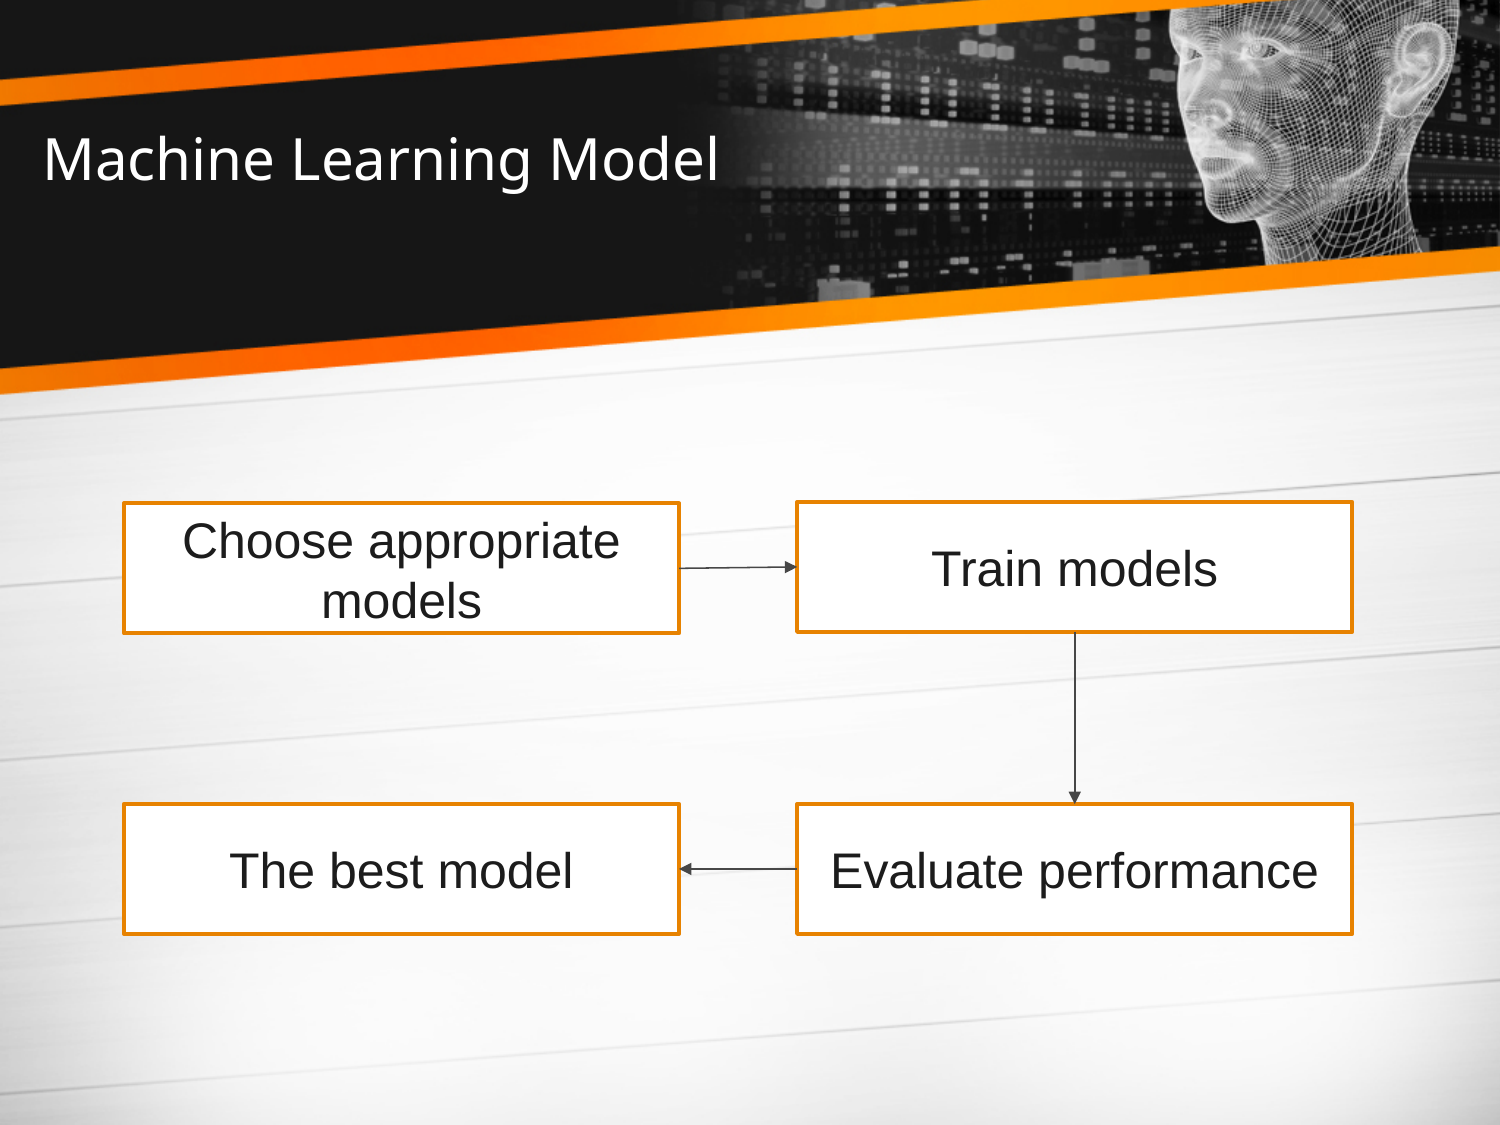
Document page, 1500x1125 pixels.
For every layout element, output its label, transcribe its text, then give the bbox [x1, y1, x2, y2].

text_box Evaluate performance [795, 802, 1354, 936]
text_box Choose appropriate models [122, 501, 681, 635]
text_box The best model [122, 802, 681, 936]
title Machine Learning Model [27, 89, 1294, 315]
text_box Train models [795, 500, 1354, 634]
picture [0, 0, 1500, 1125]
